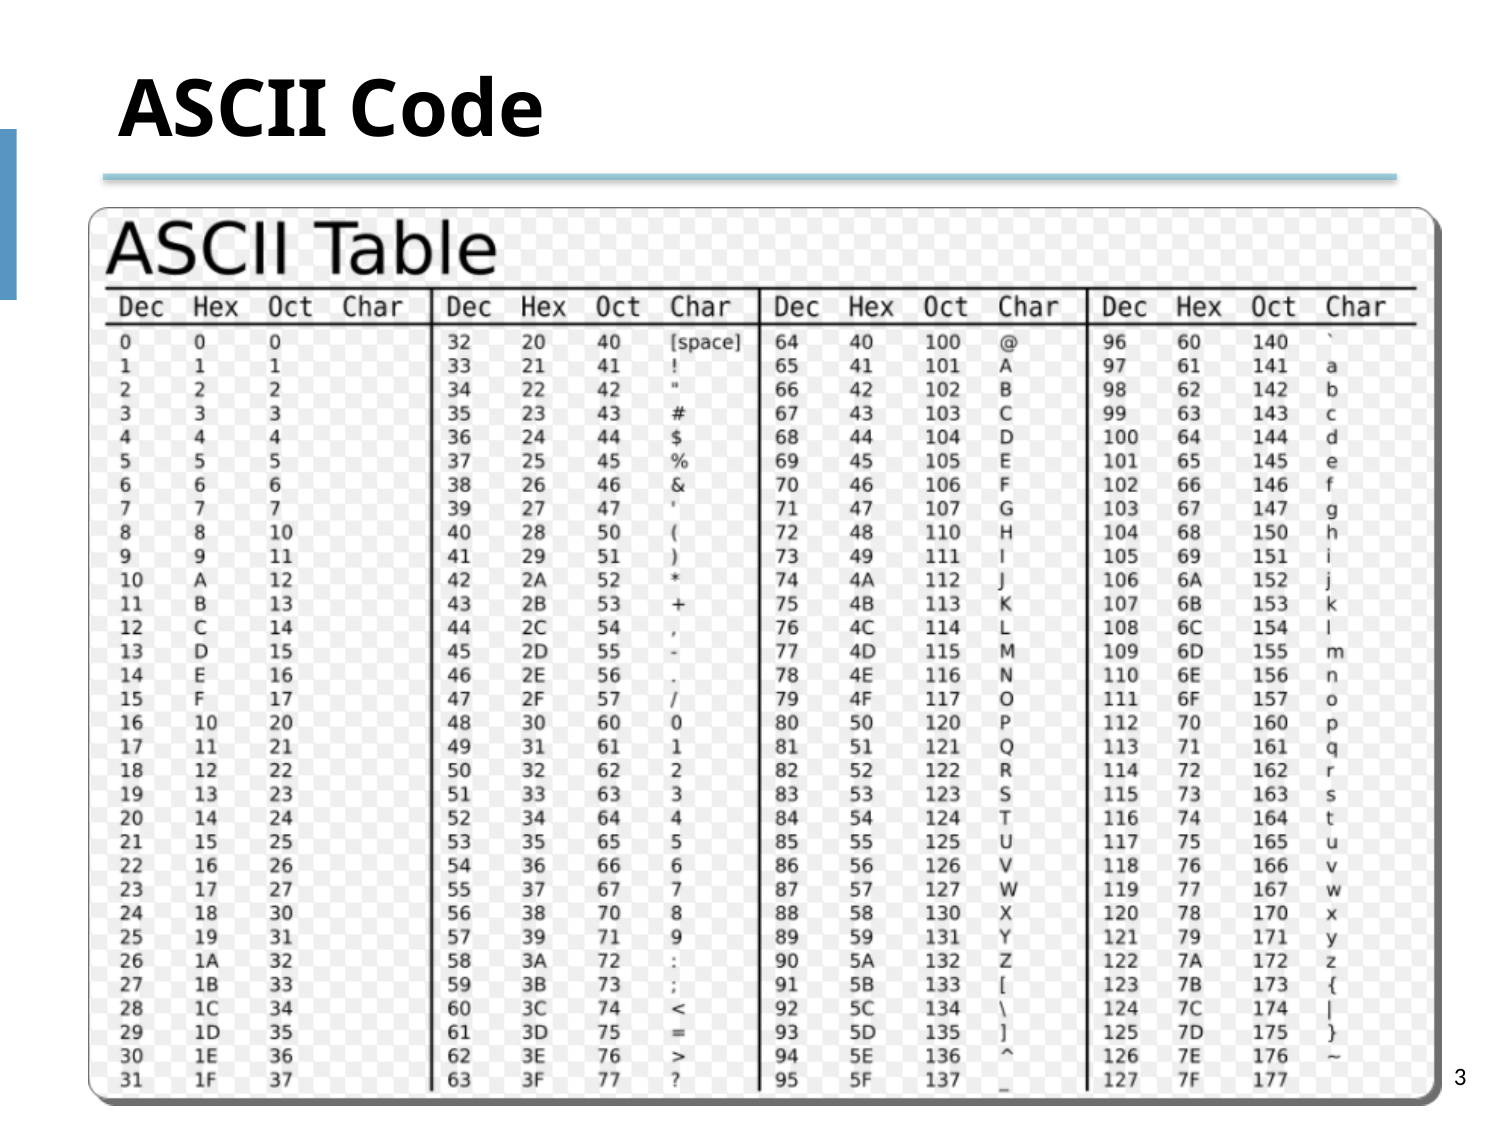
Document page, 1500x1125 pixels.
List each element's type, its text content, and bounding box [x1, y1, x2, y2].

slide_number 3 [1448, 1045, 1482, 1106]
picture [88, 207, 1443, 1106]
title ASCII Code [103, 25, 1397, 185]
